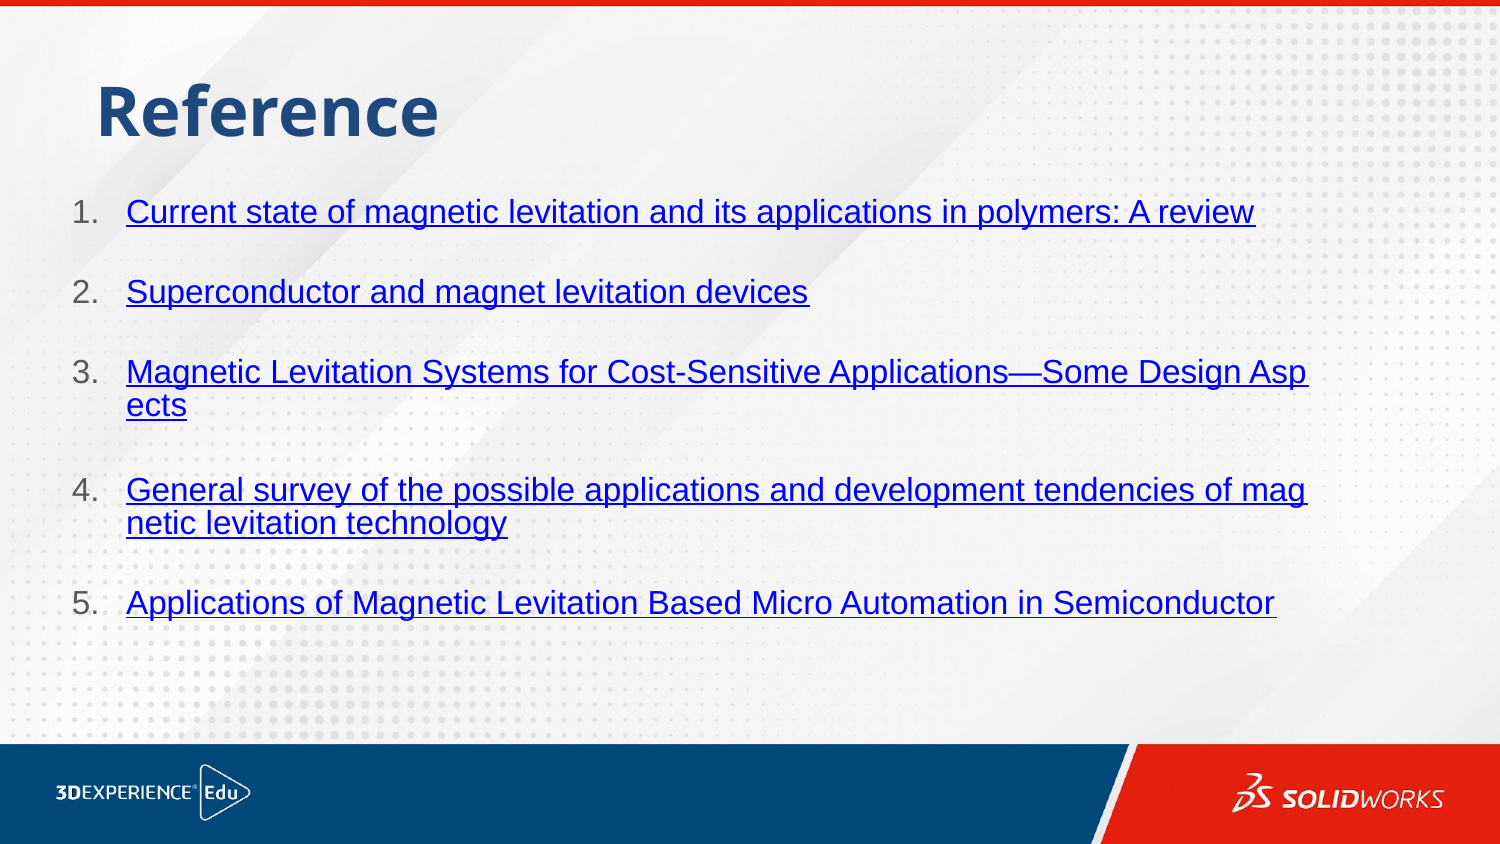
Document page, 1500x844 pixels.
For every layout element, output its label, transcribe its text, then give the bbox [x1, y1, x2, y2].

text_box Reference [93, 66, 460, 151]
picture [0, 0, 1500, 844]
text_box Current state of magnetic levitation and its applications in polymers: A review Superconductor and magnet levitation devices Magnetic Levitation Systems for Cost-Sensitive Applications—Some Design Aspects General survey of the possible applications and development tendencies of magnetic levitation technology Applications of Magnetic Levitation Based Micro Automation in Semiconductor [50, 182, 1311, 595]
